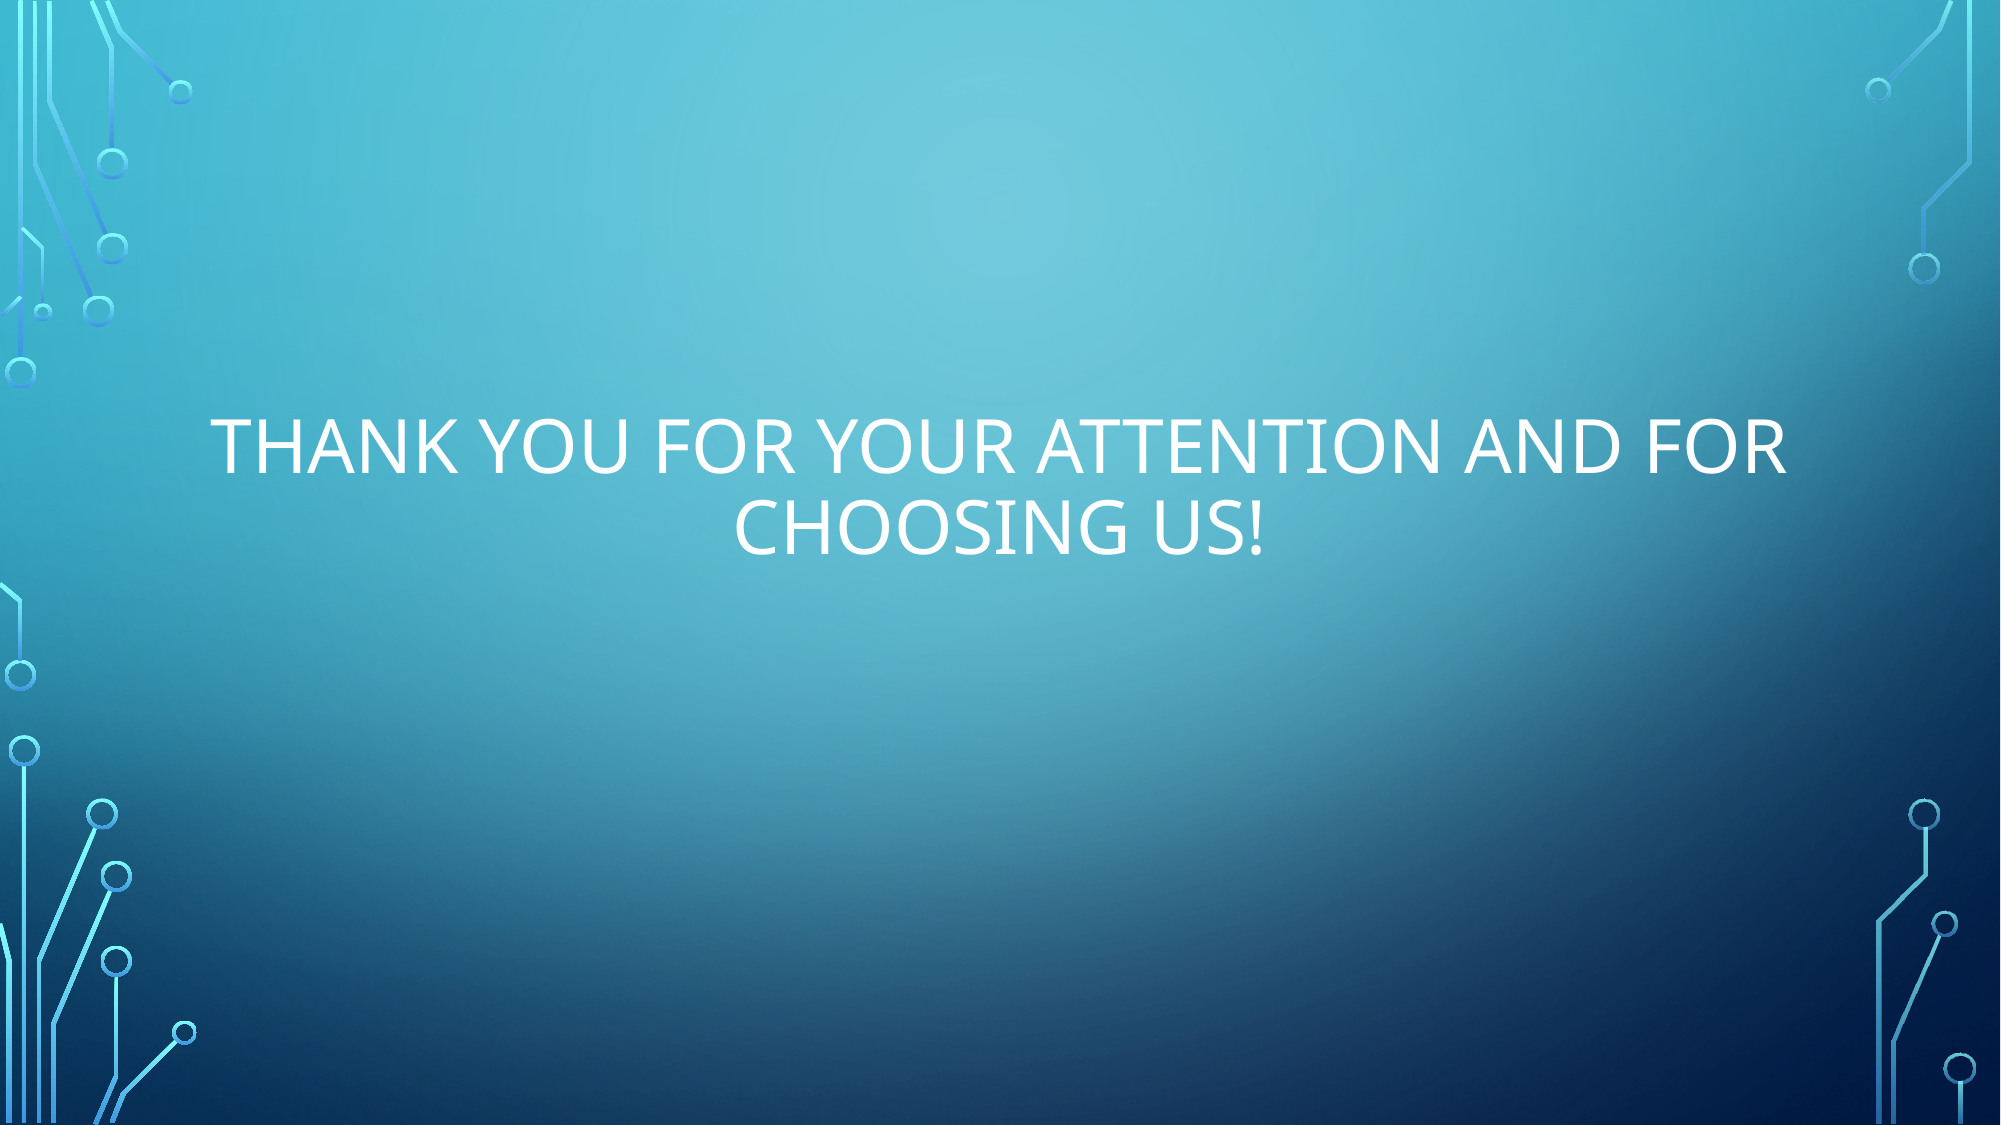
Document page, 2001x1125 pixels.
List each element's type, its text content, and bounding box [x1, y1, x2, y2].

title Thank you for your attention and for choosing us! [187, 369, 1813, 612]
